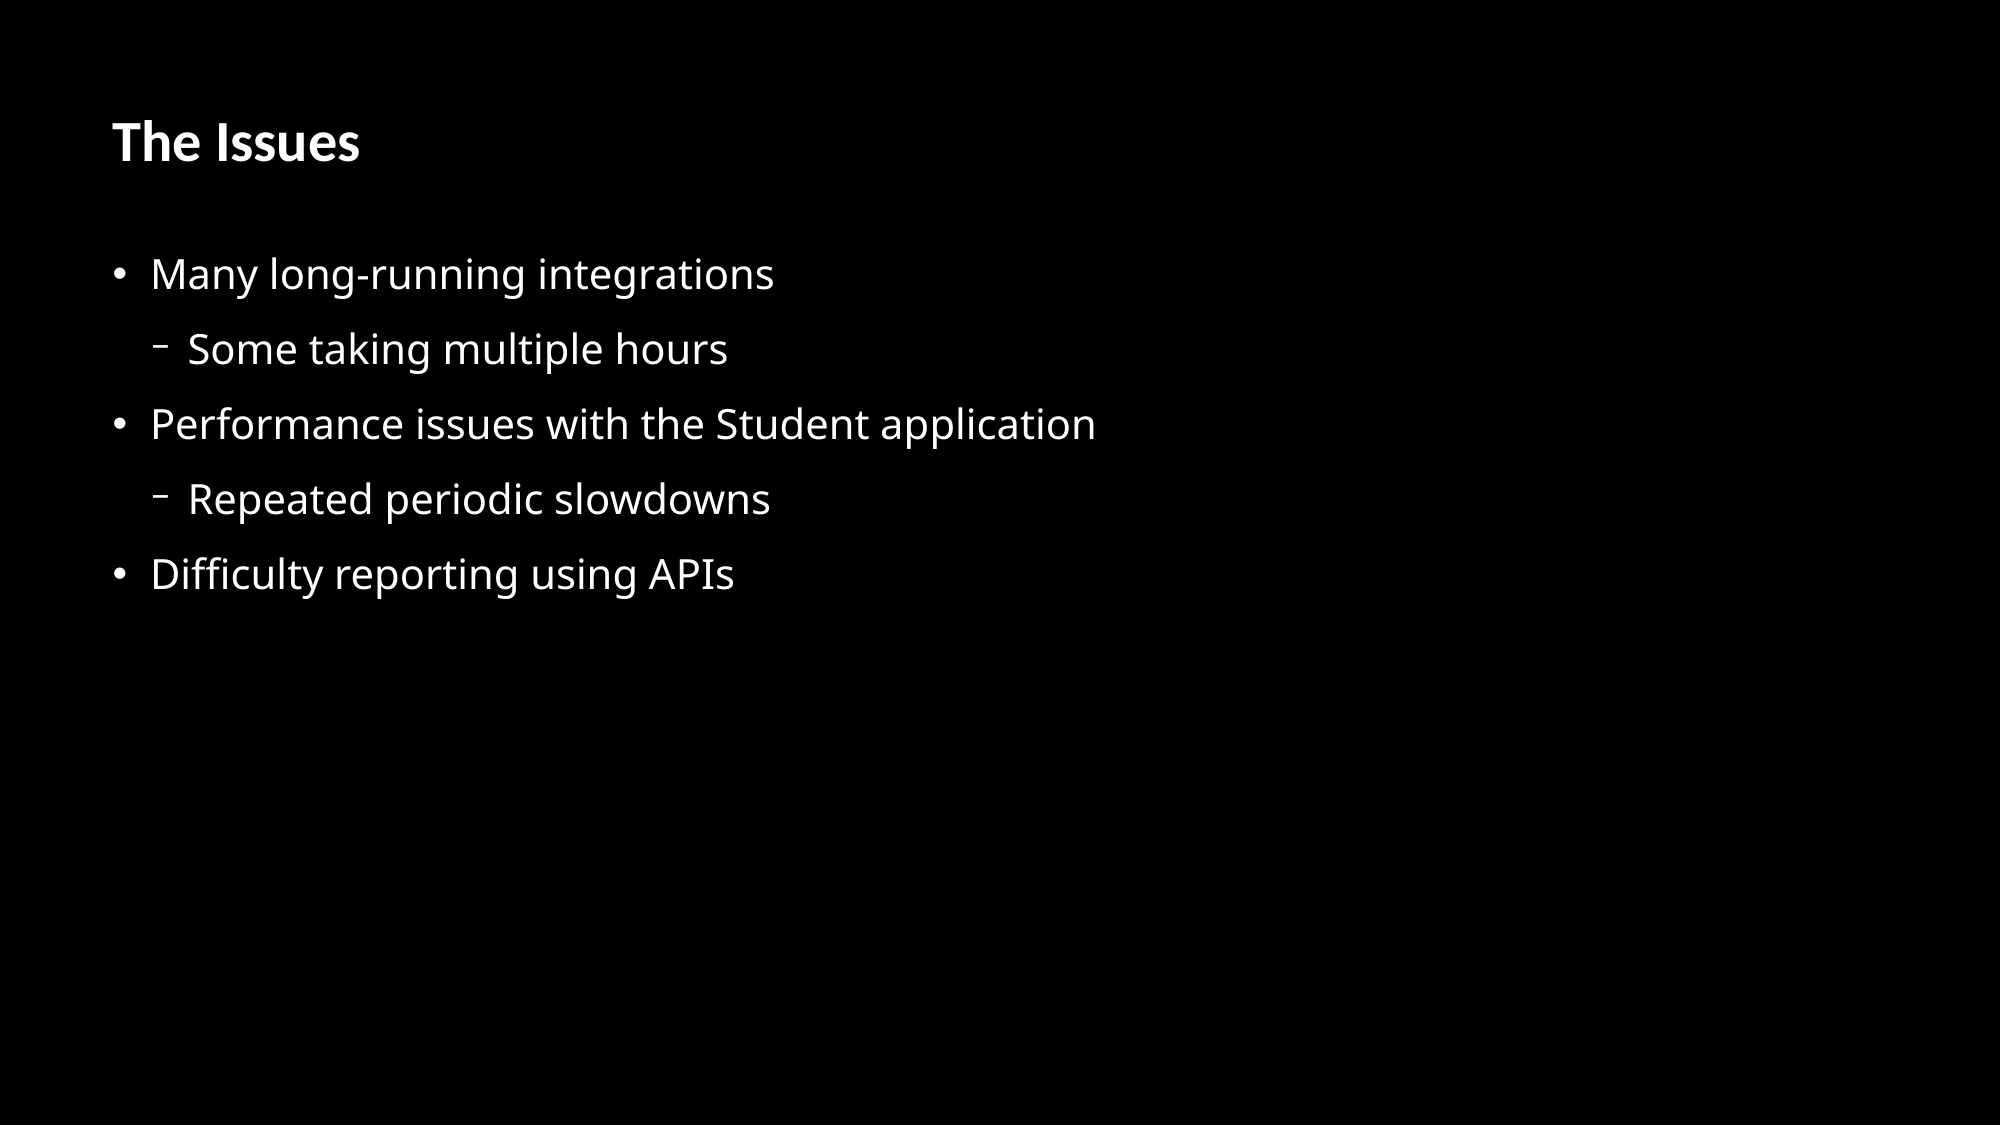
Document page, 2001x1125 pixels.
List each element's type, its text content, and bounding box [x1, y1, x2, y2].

title The Issues [112, 47, 1888, 173]
list Many long-running integrations Some taking multiple hours Performance issues with the Student application Repeated periodic slowdowns Difficulty reporting using APIs [112, 248, 1888, 1015]
